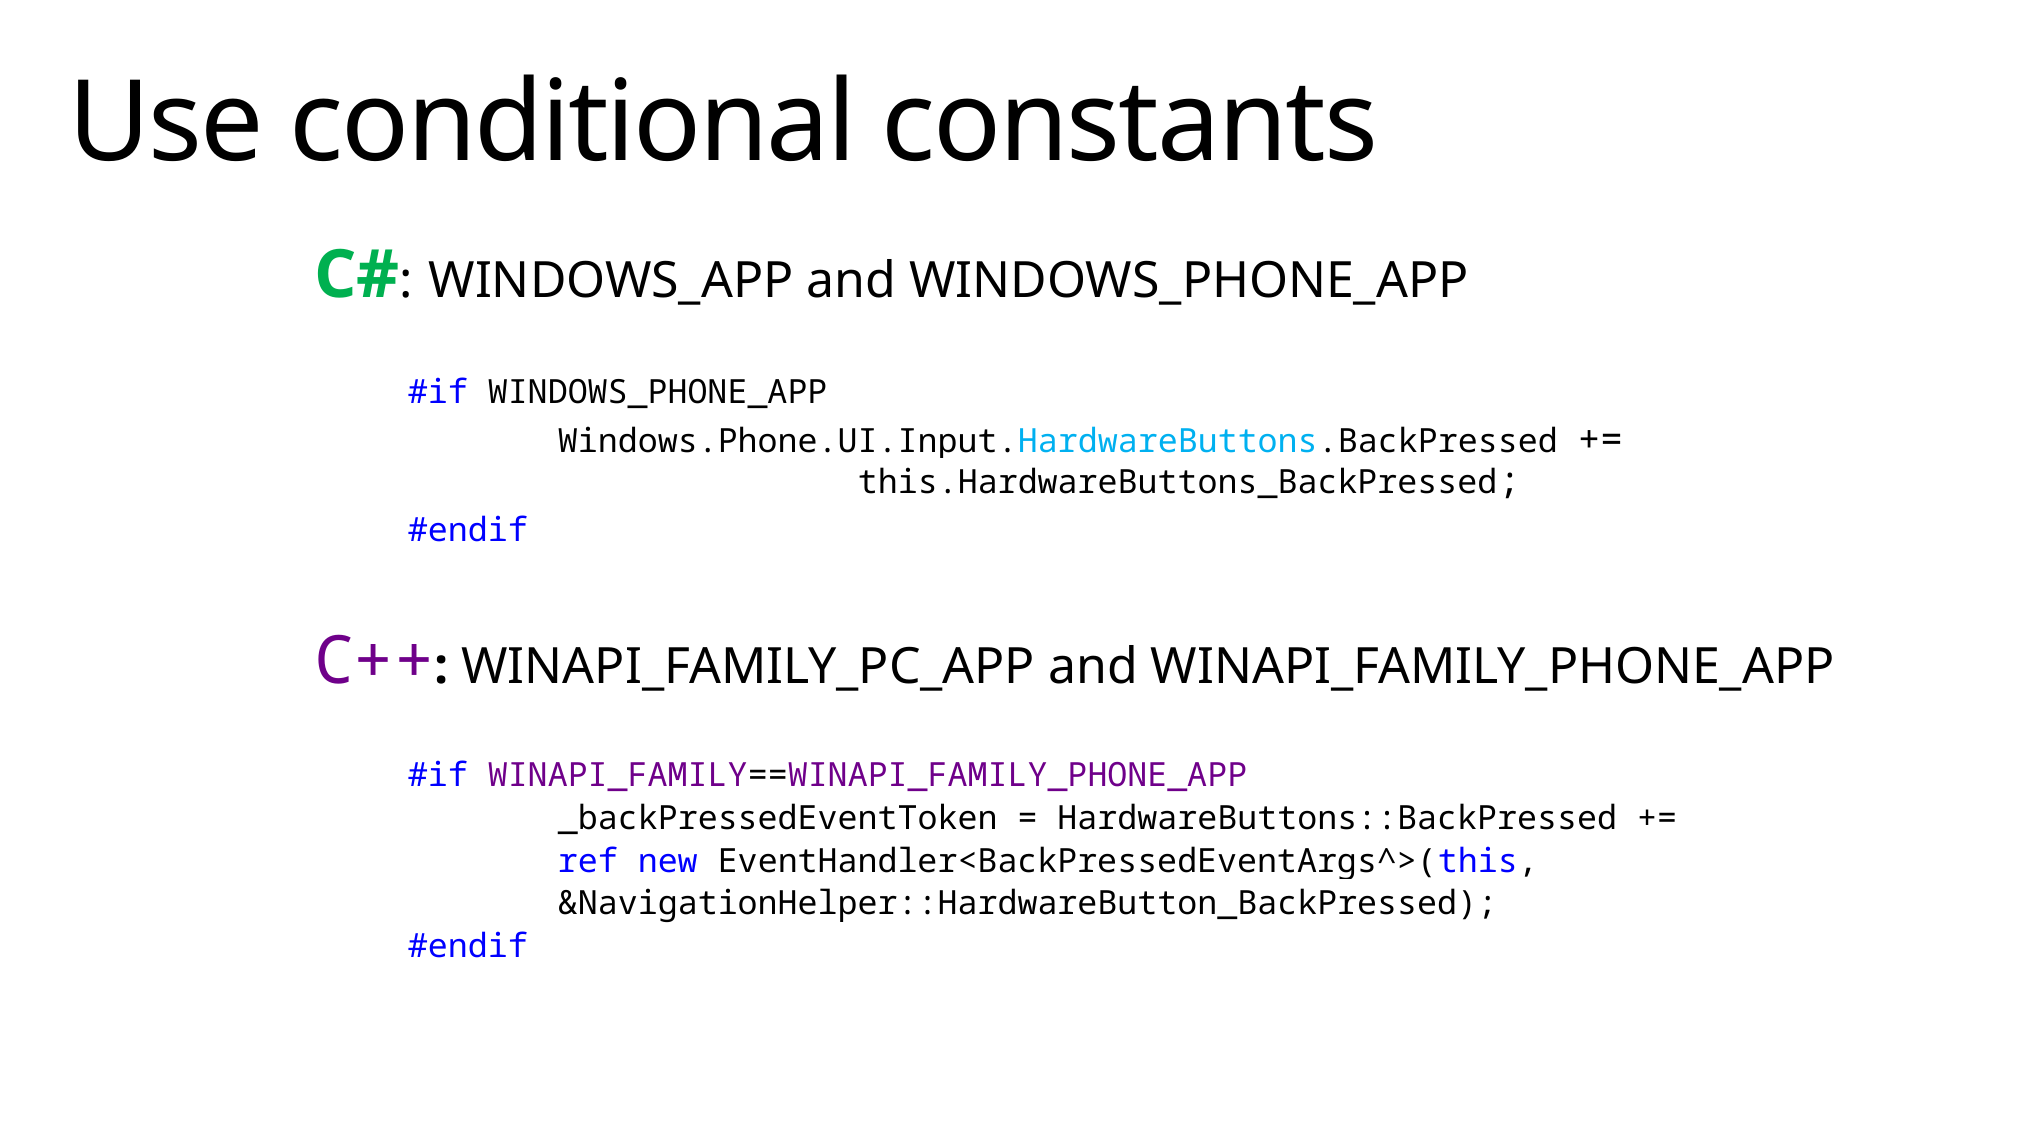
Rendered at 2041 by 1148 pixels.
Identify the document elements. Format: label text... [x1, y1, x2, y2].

title Use conditional constants [45, 48, 1996, 199]
list C#: WINDOWS_APP and WINDOWS_PHONE_APP #if WINDOWS_PHONE_APP Windows.Phone.UI.Input.HardwareButtons.BackPressed += this.HardwareButtons_BackPressed; #endif C++: WINAPI_FAMILY_PC_APP and WINAPI_FAMILY_PHONE_APP #if WINAPI_FAMILY==WINAPI_FAMILY_PHONE_APP _backPressedEventToken = HardwareButtons::BackPressed += ref new EventHandler<BackPressedEventArgs^>(this, &NavigationHelper::HardwareButton_BackPressed); #endif [83, 224, 2011, 1148]
